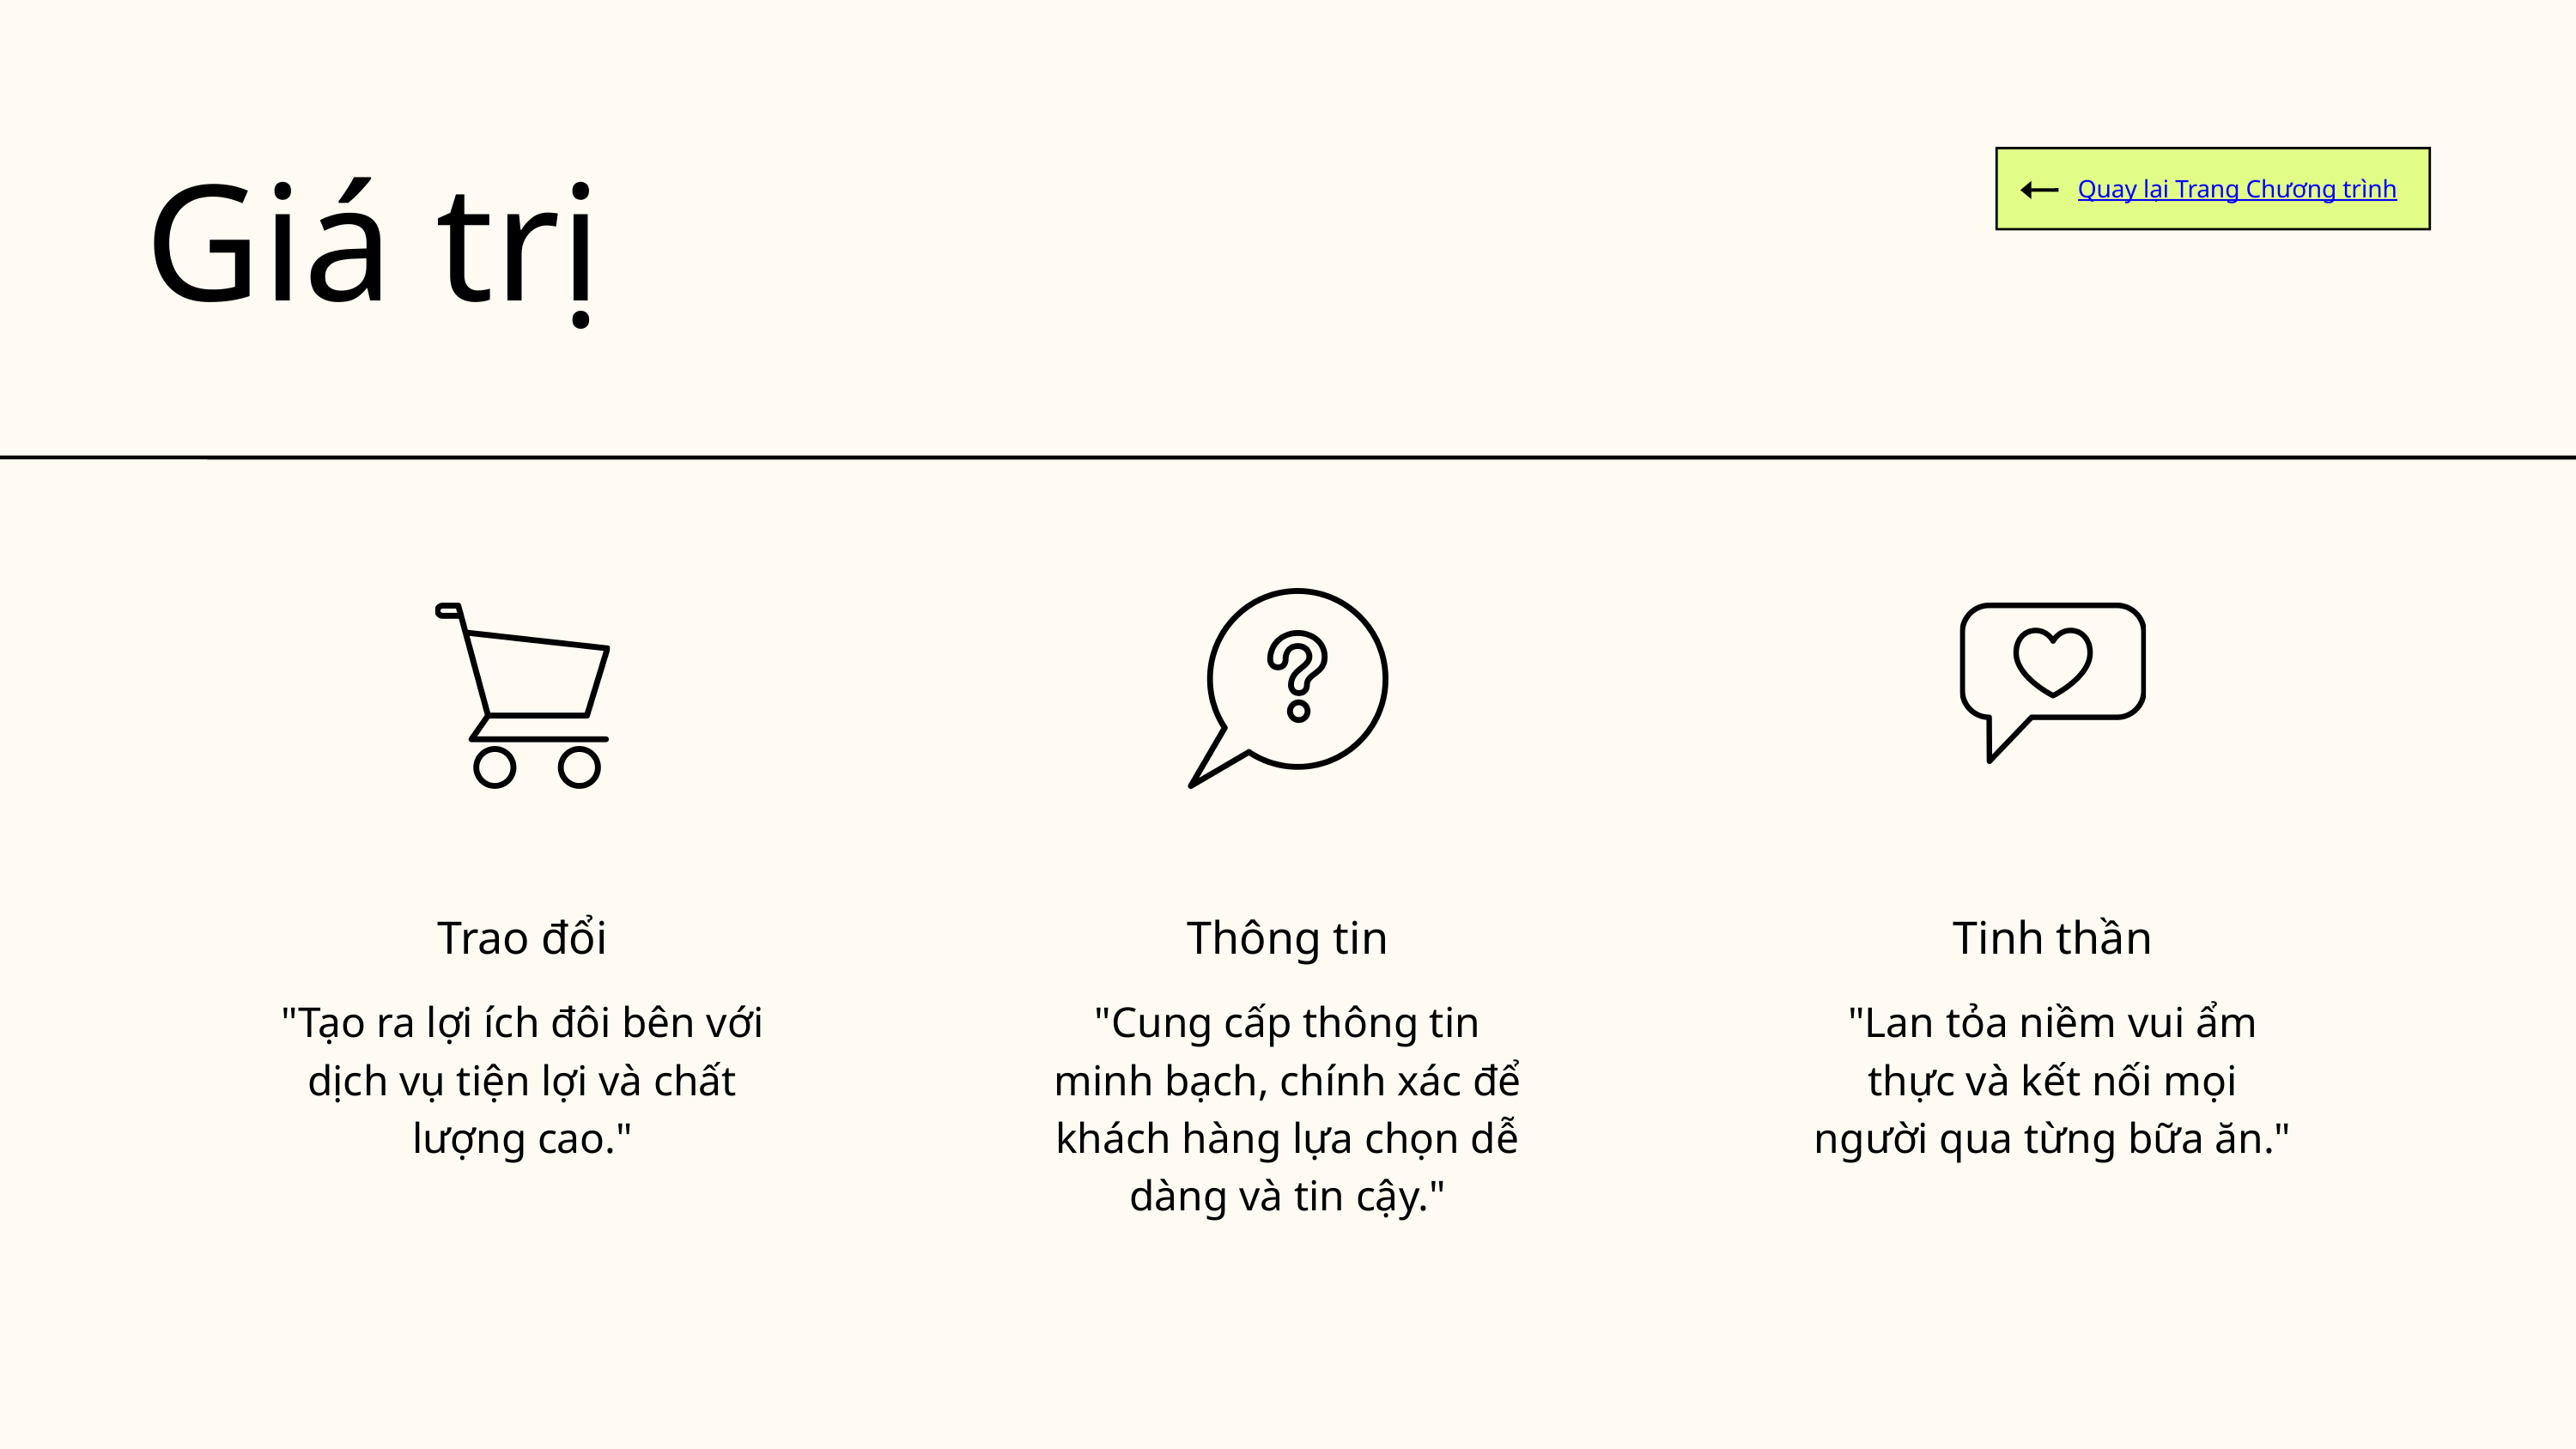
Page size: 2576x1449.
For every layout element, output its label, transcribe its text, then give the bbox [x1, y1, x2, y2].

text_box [1807, 909, 2300, 1158]
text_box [276, 909, 769, 1158]
text_box [434, 603, 611, 789]
text_box Giá trị [144, 155, 1289, 333]
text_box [1042, 909, 1534, 1216]
text_box [1959, 603, 2147, 764]
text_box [1995, 146, 2432, 231]
text_box [1188, 588, 1389, 789]
